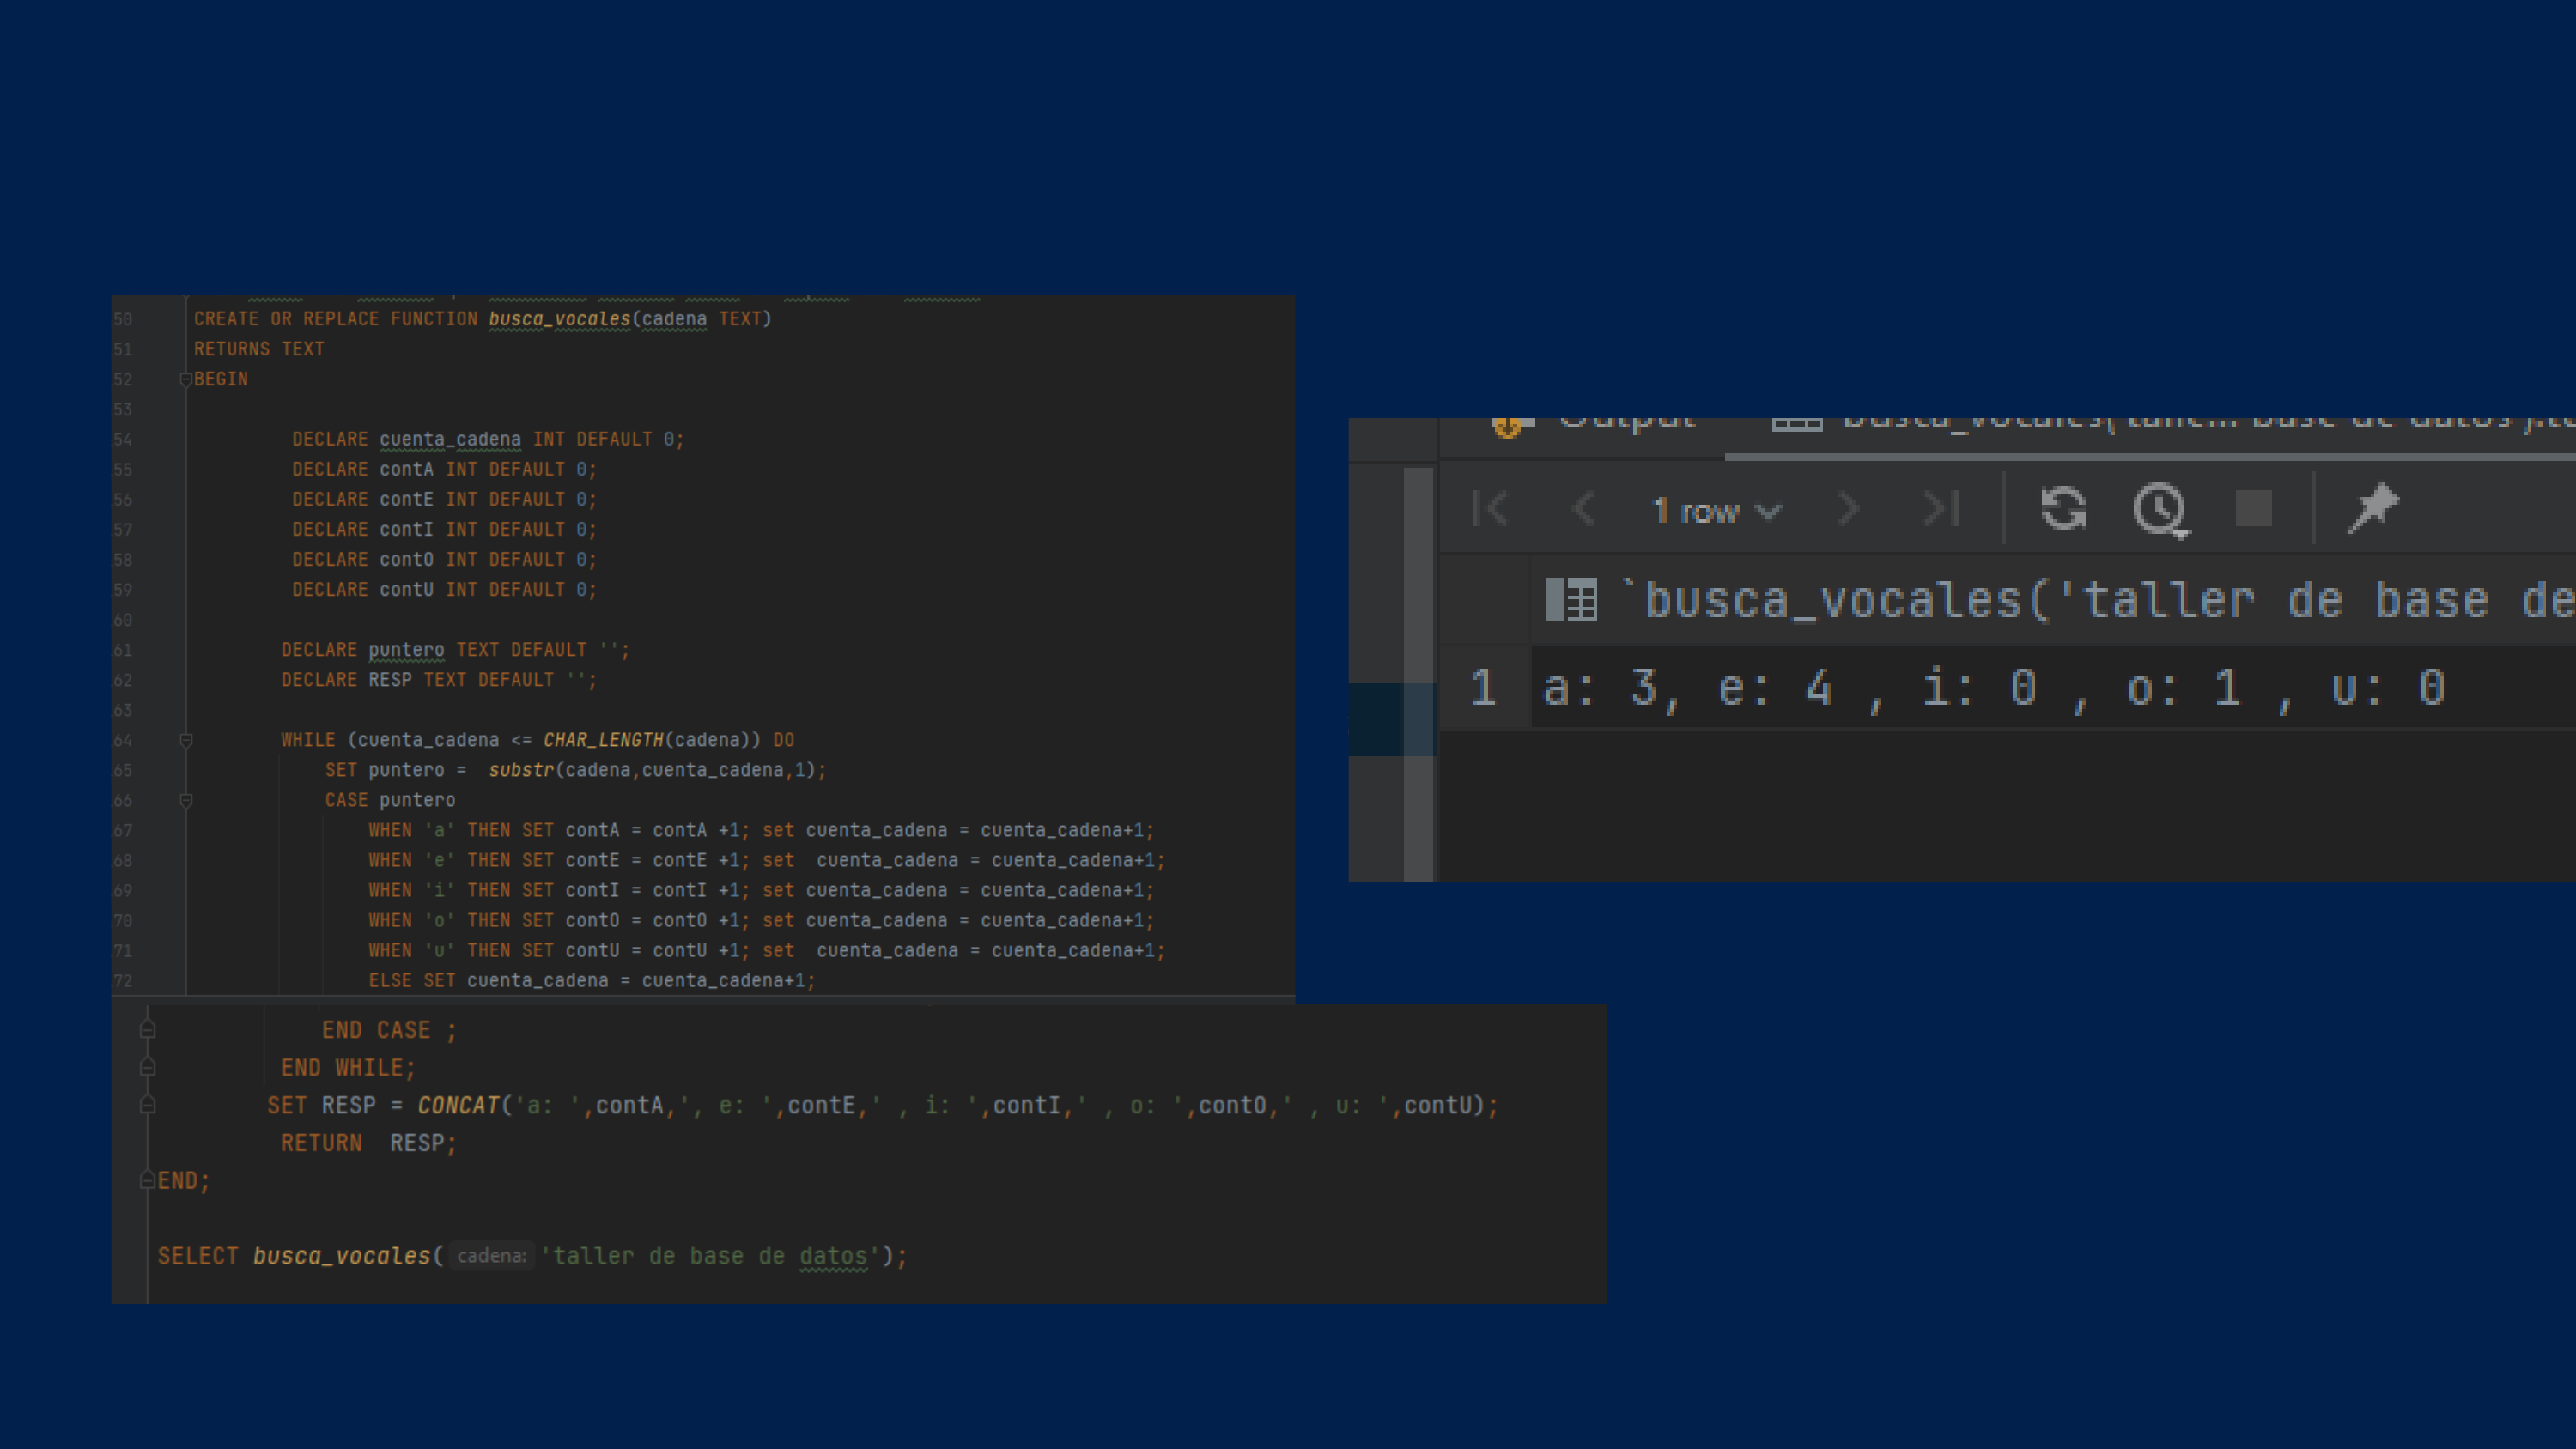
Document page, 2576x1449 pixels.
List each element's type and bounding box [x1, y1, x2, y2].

picture [111, 295, 1607, 1304]
picture [1348, 418, 2576, 882]
